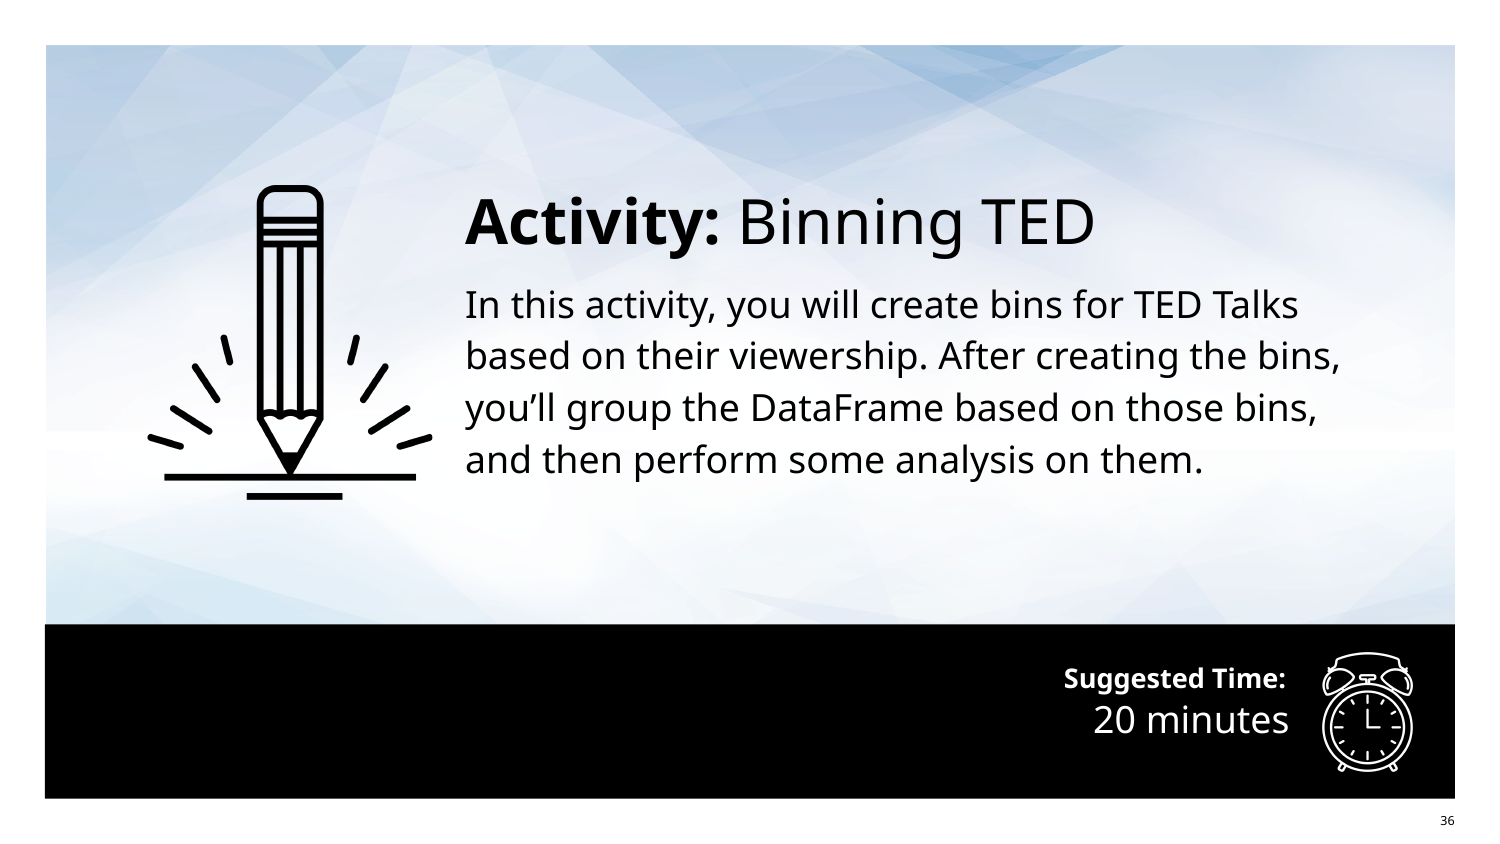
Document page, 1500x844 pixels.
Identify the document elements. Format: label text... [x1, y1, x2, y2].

title Activity: Binning TED In this activity, you will create bins for TED Talks based on their viewership. After creating the bins, you’ll group the DataFrame based on those bins, and then perform some analysis on them. [44, 171, 1455, 625]
title 20 minutes [0, 694, 1455, 799]
picture [45, 46, 1455, 171]
picture [1322, 652, 1413, 694]
